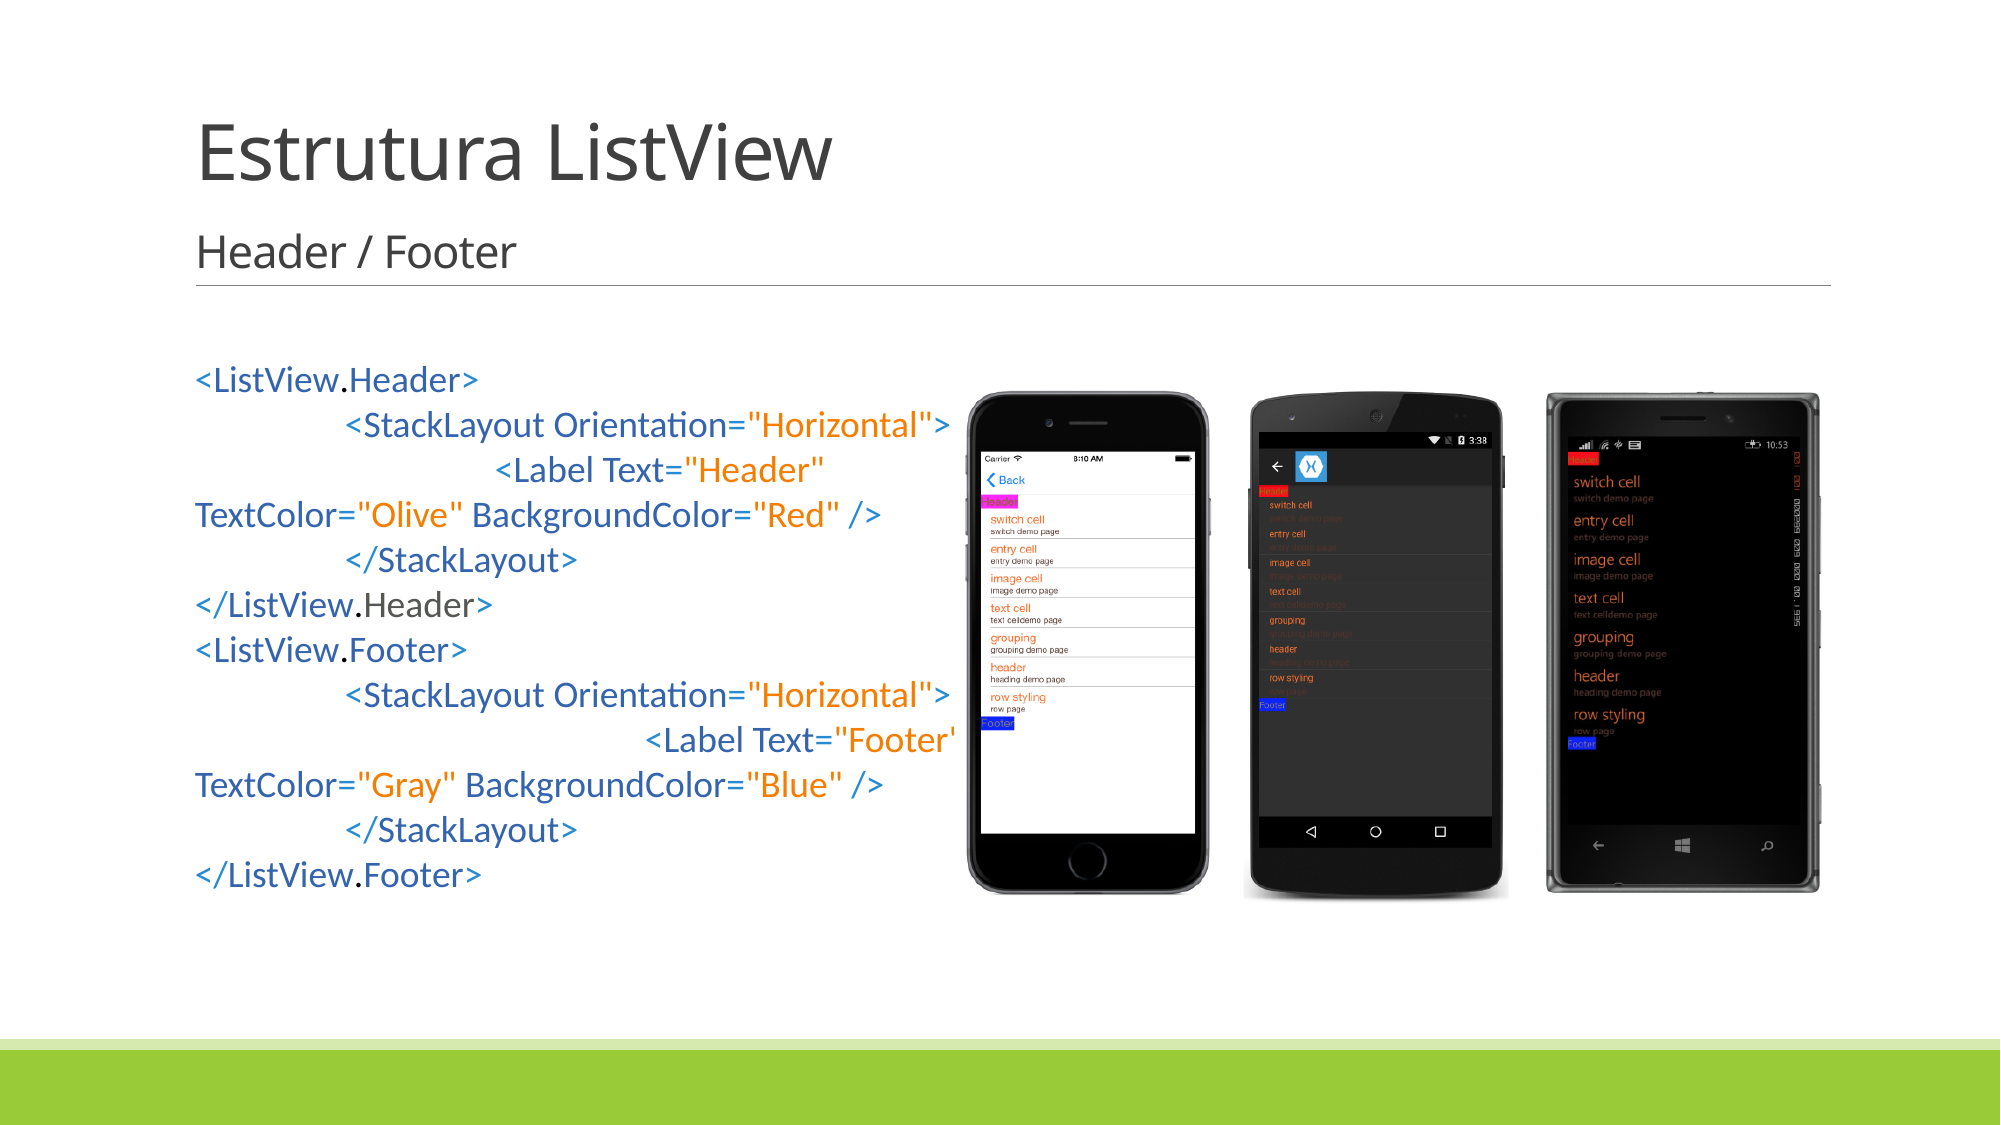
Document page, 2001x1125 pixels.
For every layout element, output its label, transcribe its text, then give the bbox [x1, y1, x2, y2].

text_box <ListView.Header> <StackLayout Orientation="Horizontal"> <Label Text="Header" TextColor="Olive" BackgroundColor="Red" /> </StackLayout> </ListView.Header> <ListView.Footer> <StackLayout Orientation="Horizontal"> <Label Text="Footer" TextColor="Gray" BackgroundColor="Blue" /> </StackLayout> </ListView.Footer> [180, 347, 1000, 903]
title Estrutura ListView Header / Footer [180, 47, 1830, 285]
picture [953, 379, 1831, 906]
